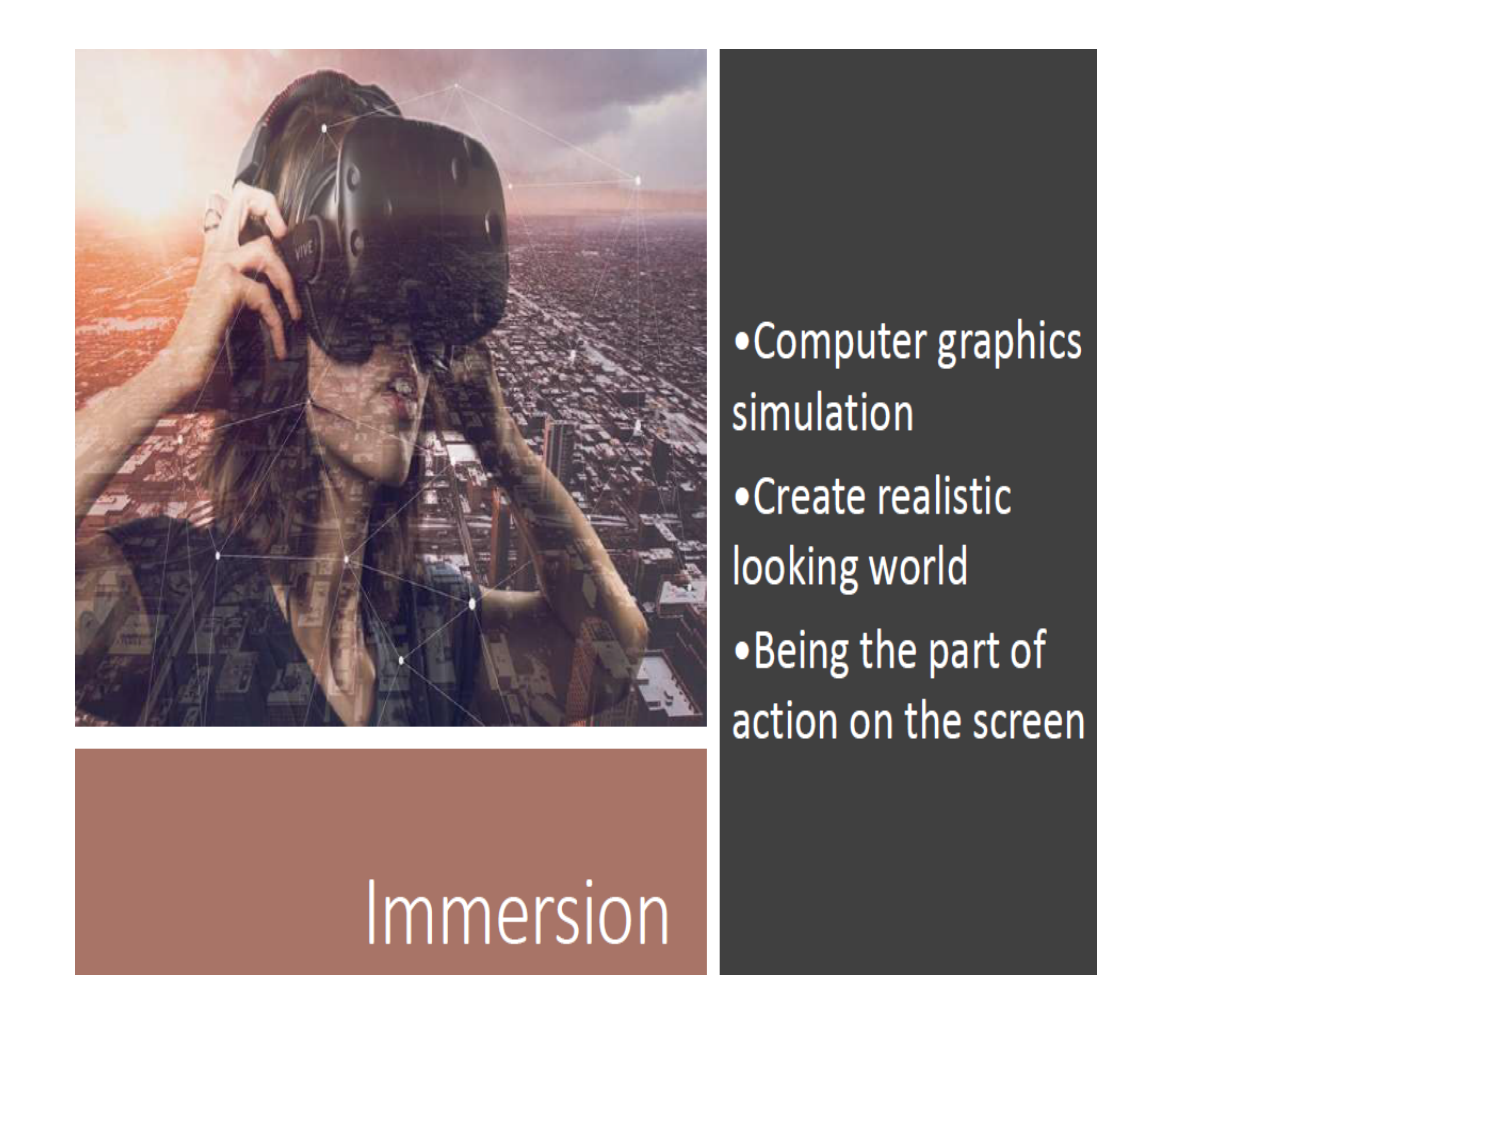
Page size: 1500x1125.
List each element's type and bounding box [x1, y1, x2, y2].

picture [74, 49, 1098, 976]
